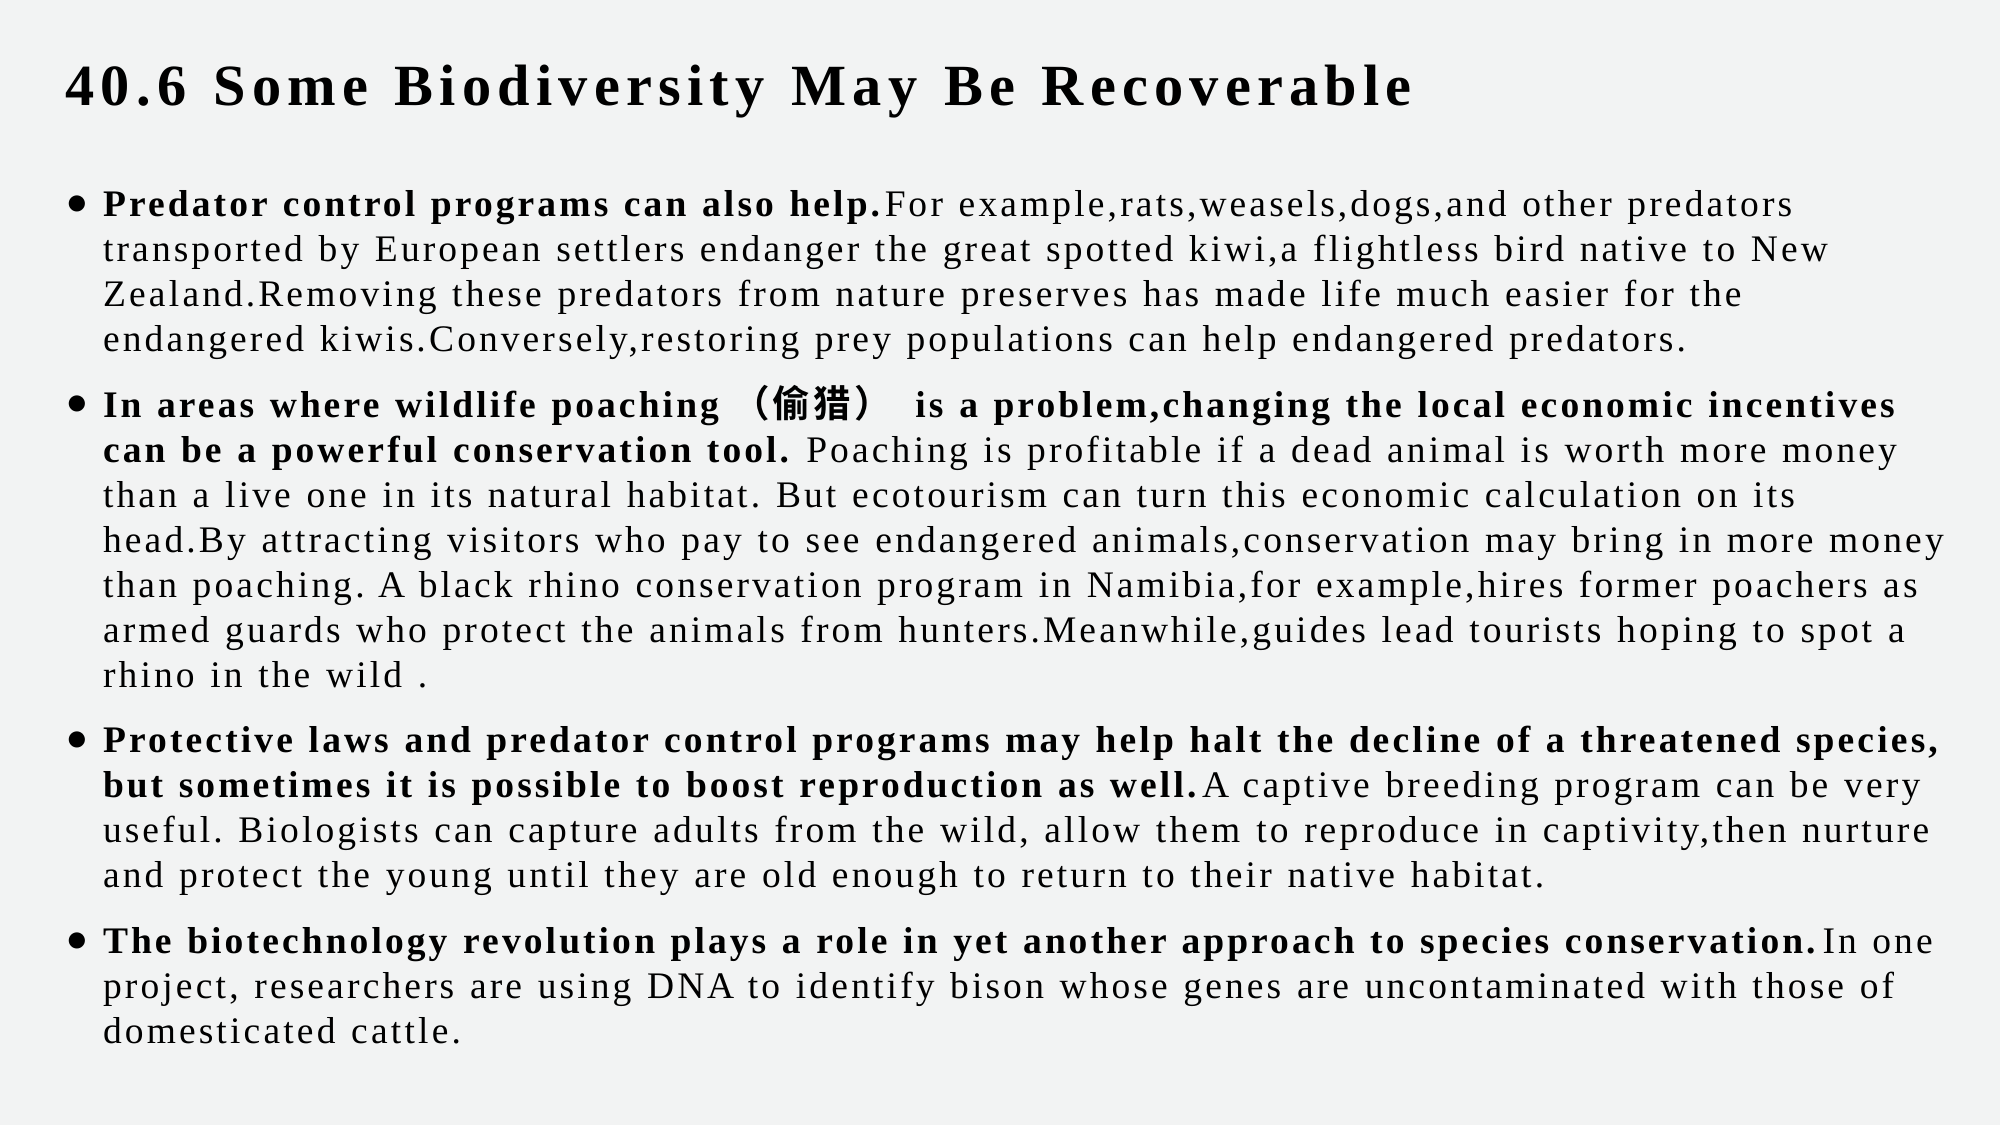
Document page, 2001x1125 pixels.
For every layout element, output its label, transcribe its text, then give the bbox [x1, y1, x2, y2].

text_box Predator control programs can also help.For example,rats,weasels,dogs,and other predators transported by European settlers endanger the great spotted kiwi,a flightless bird native to New Zealand.Removing these predators from nature preserves has made life much easier for the endangered kiwis.Conversely,restoring prey populations can help endangered predators. In areas where wildlife poaching（偷猎） is a problem,changing the local economic incentives can be a powerful conservation tool. Poaching is profitable if a dead animal is worth more money than a live one in its natural habitat. But ecotourism can turn this economic calculation on its head.By attracting visitors who pay to see endangered animals,conservation may bring in more money than poaching. A black rhino conservation program in Namibia,for example,hires former poachers as armed guards who protect the animals from hunters.Meanwhile,guides lead tourists hoping to spot a rhino in the wild . Protective laws and predator control programs may help halt the decline of a threatened species, but sometimes it is possible to boost reproduction as well.A captive breeding program can be very useful. Biologists can capture adults from the wild, allow them to reproduce in captivity,then nurture and protect the young until they are old enough to return to their native habitat. The biotechnology revolution plays a role in yet another approach to species conservation.In one project, researchers are using DNA to identify bison whose genes are uncontaminated with those of domesticated cattle. [50, 171, 1975, 476]
text_box 40.6 Some Biodiversity May Be Recoverable [50, 24, 1991, 140]
